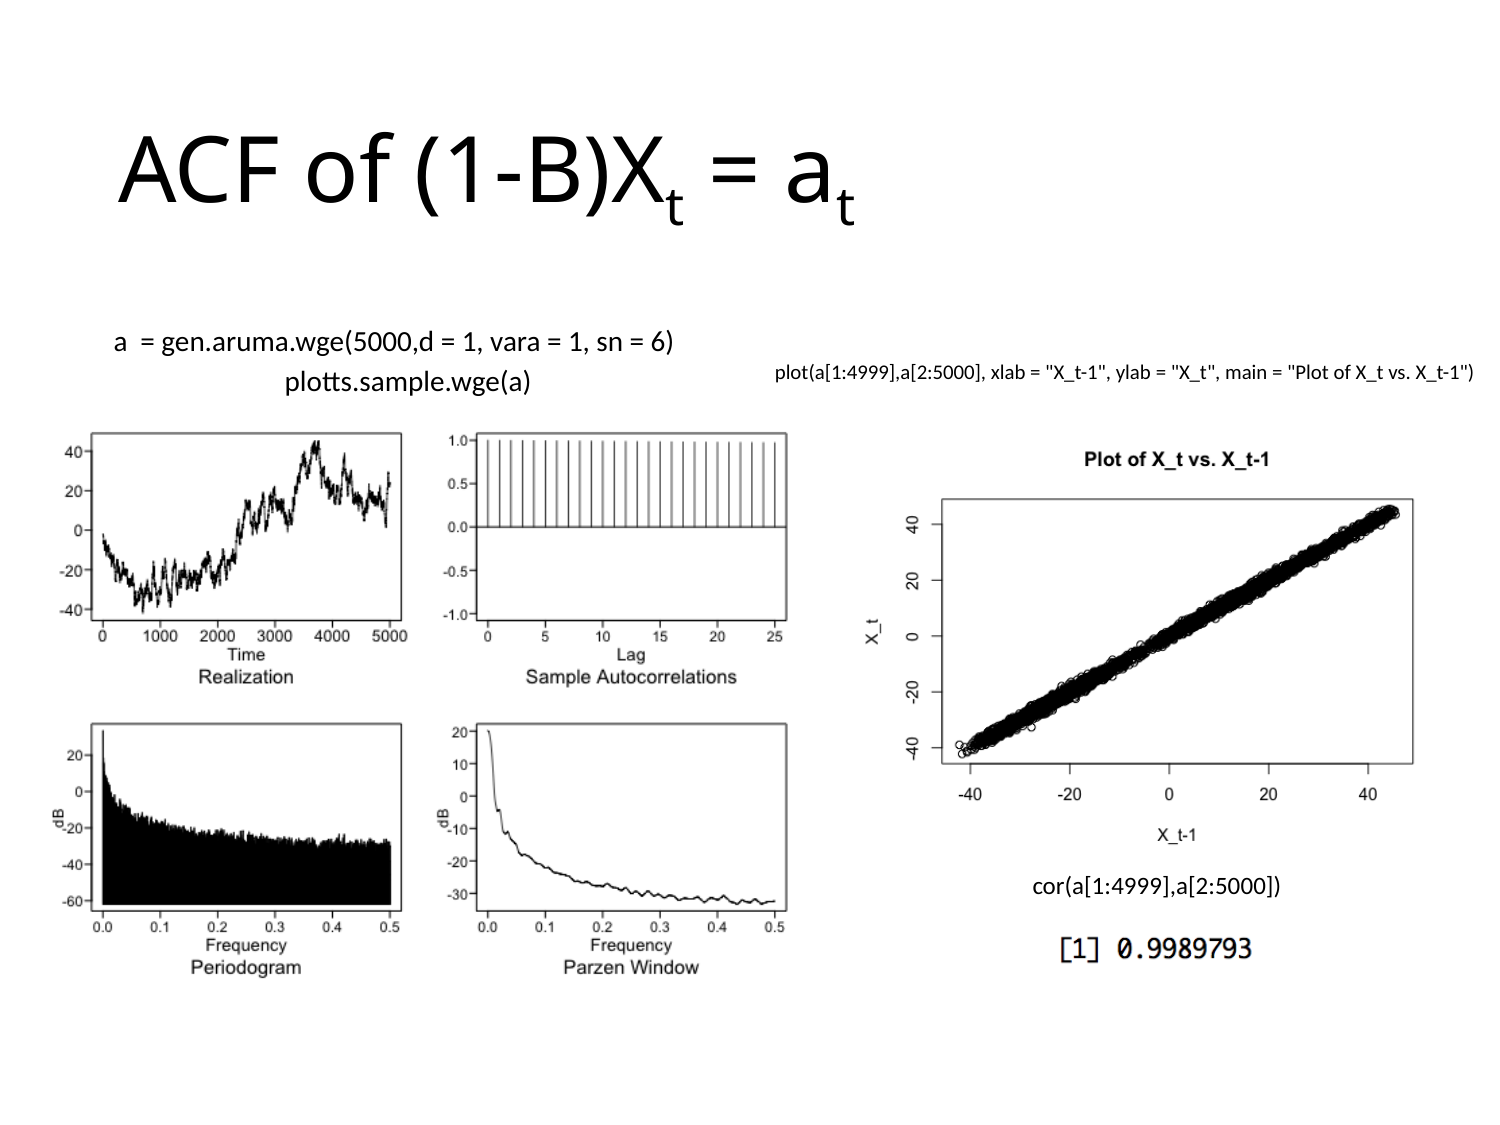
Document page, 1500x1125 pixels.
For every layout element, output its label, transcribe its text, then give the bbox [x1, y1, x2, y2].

title ACF of (1-B)Xt = at [103, 59, 1397, 278]
picture [38, 412, 808, 993]
picture [860, 417, 1455, 866]
text_box cor(a[1:4999],a[2:5000]) [1017, 866, 1298, 907]
text_box a = gen.aruma.wge(5000,d = 1, vara = 1, sn = 6) [0, 314, 789, 365]
text_box plotts.sample.wge(a) [269, 365, 547, 405]
text_box plot(a[1:4999],a[2:5000], xlab = "X_t-1", ylab = "X_t", main = "Plot of X_t vs. X_t-1") [760, 350, 1500, 391]
picture [1053, 933, 1262, 971]
